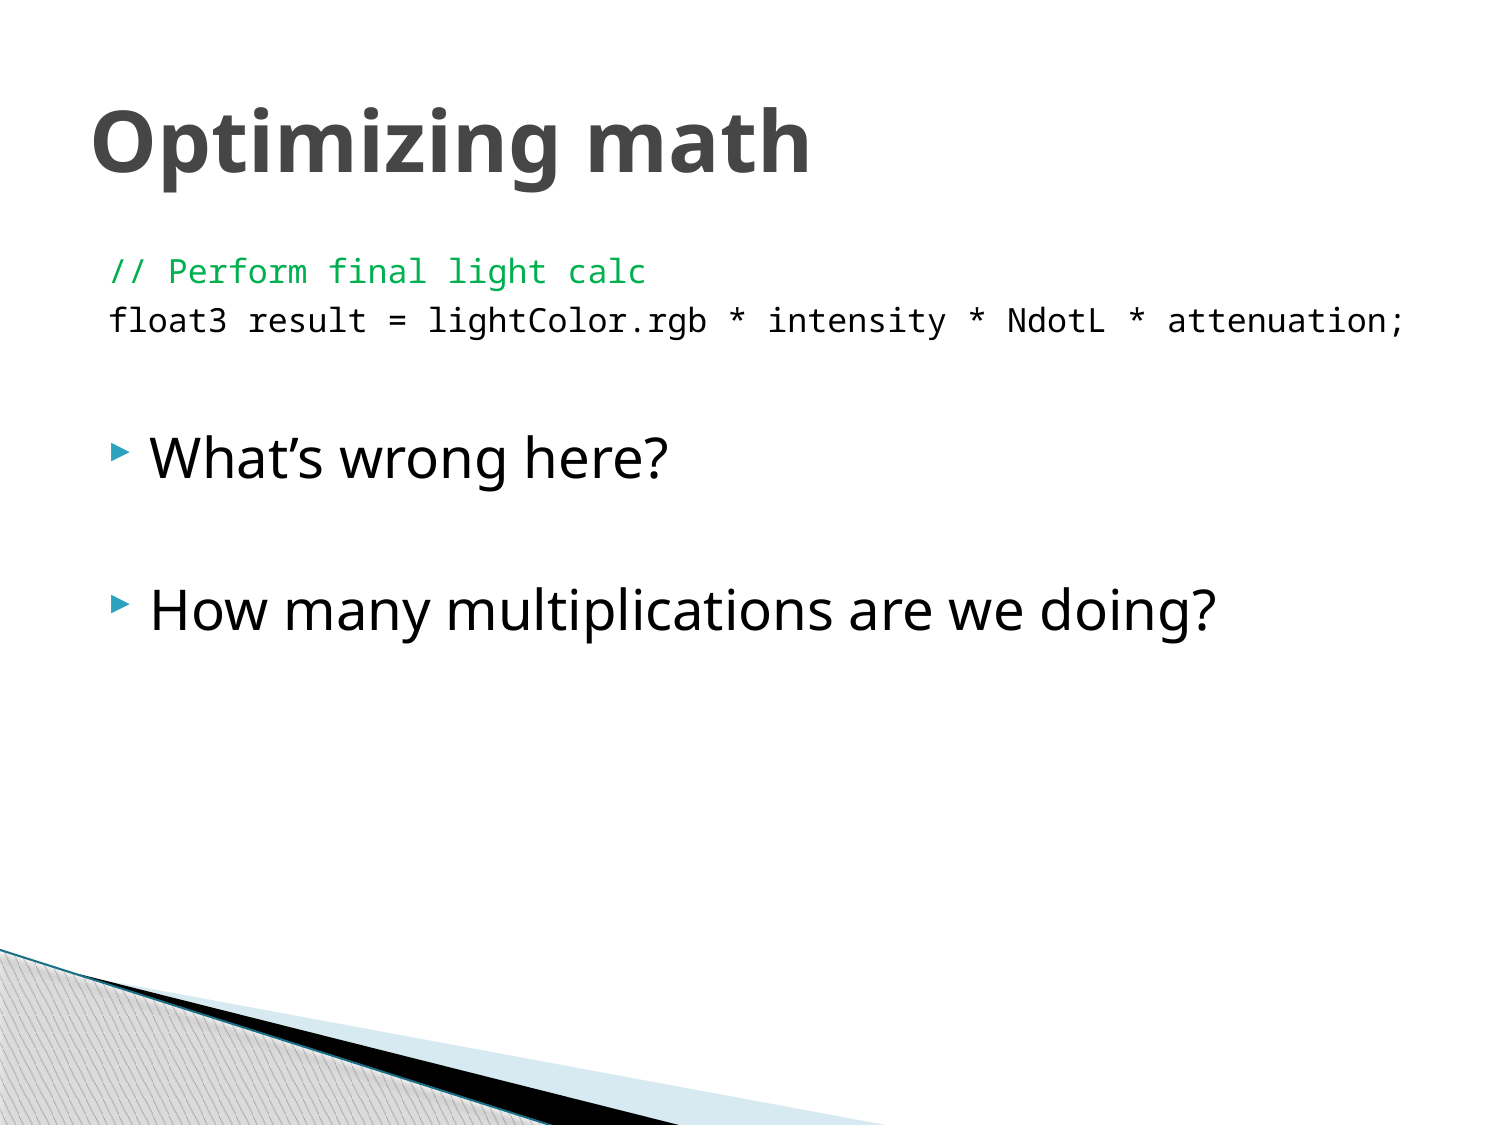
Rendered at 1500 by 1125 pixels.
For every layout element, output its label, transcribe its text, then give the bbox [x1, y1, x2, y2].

list // Perform final light calc float3 result = lightColor.rgb * intensity * NdotL * attenuation; What’s wrong here? How many multiplications are we doing? [75, 242, 1425, 986]
title Optimizing math [75, 45, 1425, 233]
